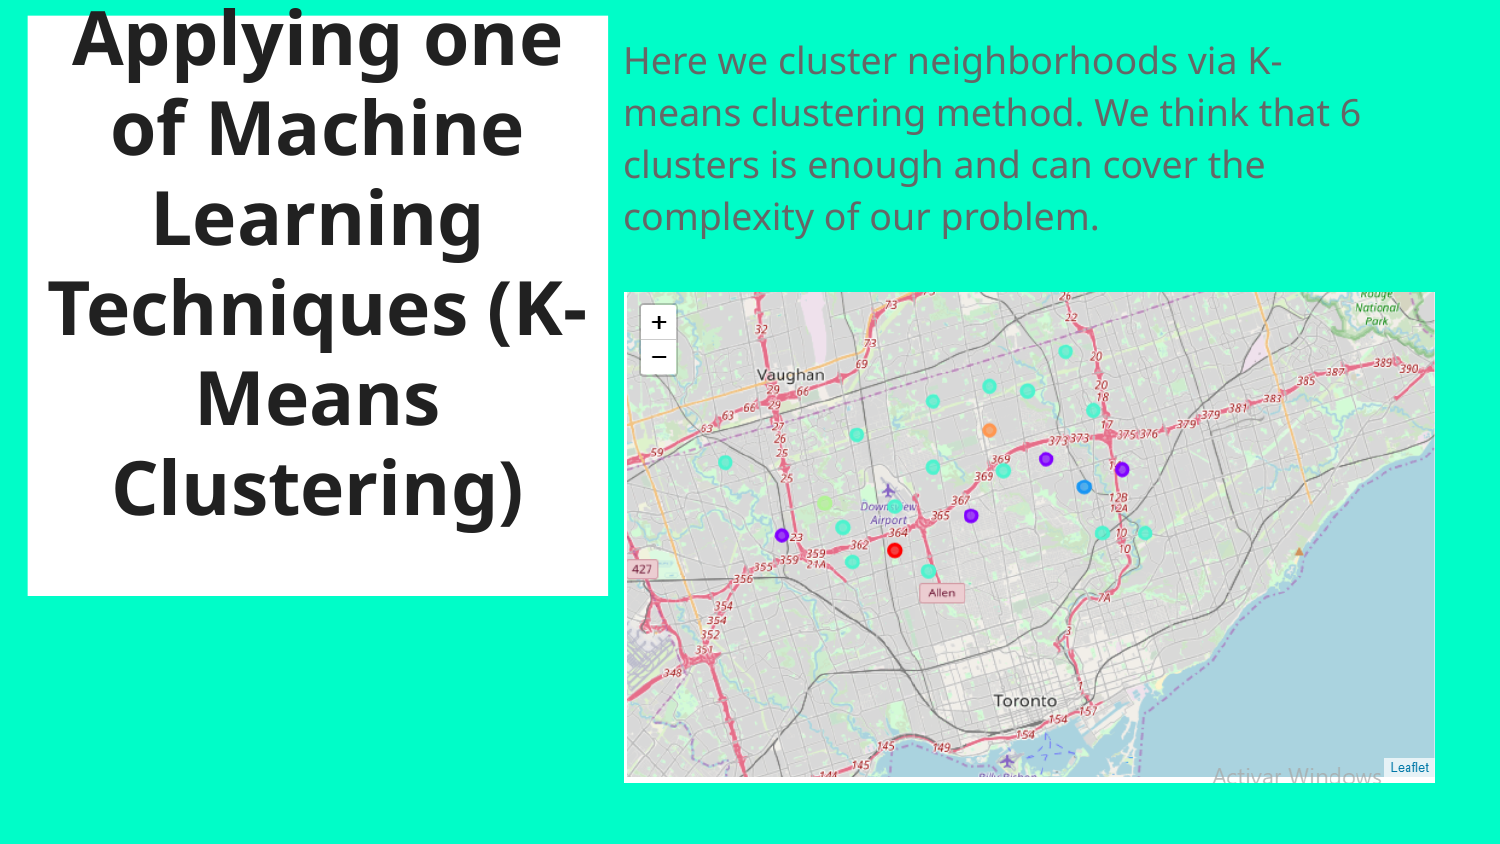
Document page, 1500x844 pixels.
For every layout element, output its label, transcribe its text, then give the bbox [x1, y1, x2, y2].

title Applying one of Machine Learning Techniques (K-Means Clustering) [27, 15, 609, 596]
picture [624, 292, 1435, 783]
list Here we cluster neighborhoods via K-means clustering method. We think that 6 clusters is enough and can cover the complexity of our problem. [608, 15, 1390, 305]
